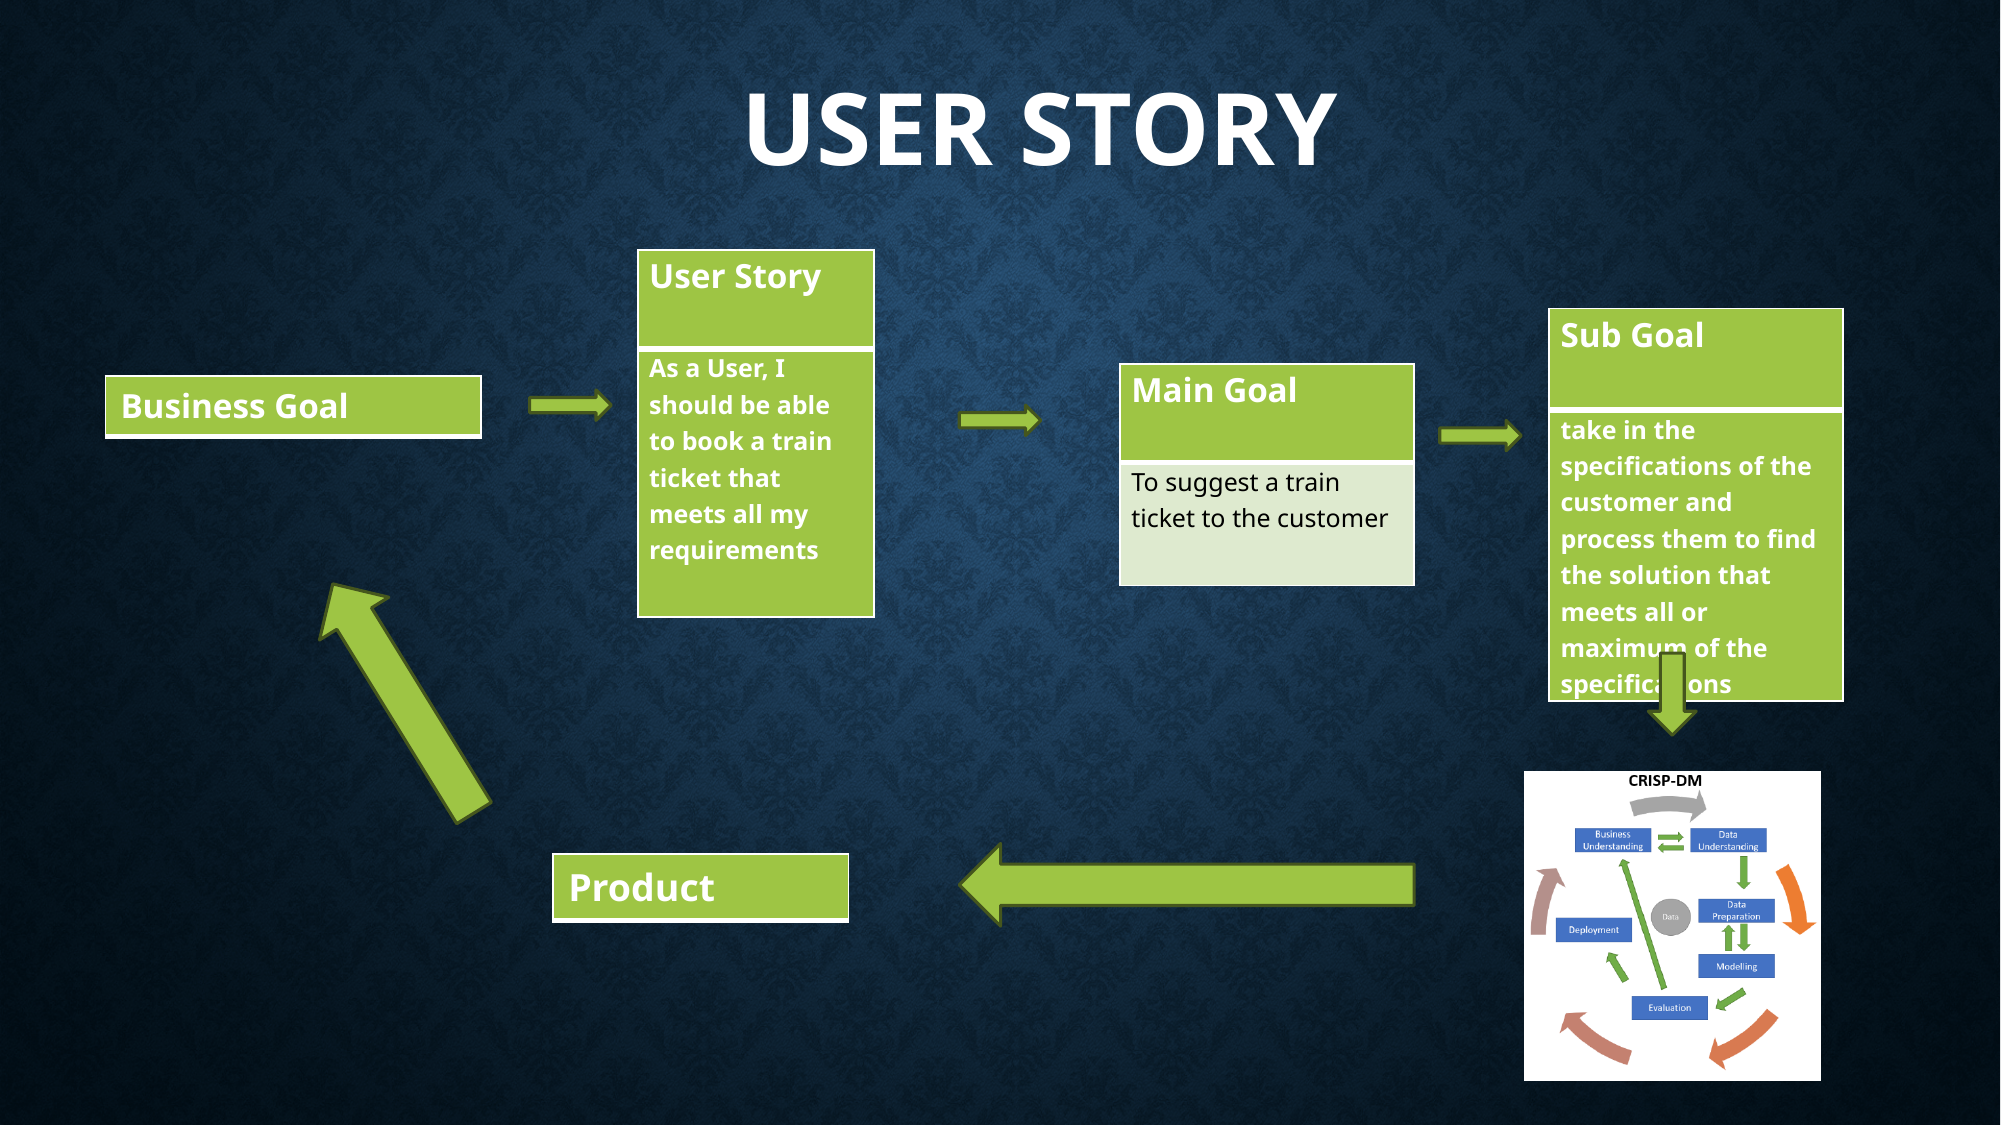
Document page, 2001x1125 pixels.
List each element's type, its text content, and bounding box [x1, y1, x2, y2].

table_cell To suggest a train ticket to the customer [1121, 465, 1413, 585]
text_box [528, 388, 613, 422]
table_cell take in the specifications of the customer and process them to find the solution that meets all or maximum of the specifications [1550, 413, 1842, 700]
title USER STORY [383, 36, 1697, 195]
table_header Product [554, 855, 848, 918]
text_box [958, 842, 1416, 928]
table_header Sub Goal [1550, 309, 1842, 407]
table_header Business Goal [106, 377, 480, 434]
text_box [317, 582, 493, 826]
table_header User Story [639, 251, 873, 346]
picture [1524, 770, 1821, 1082]
table_cell As a User, I should be able to book a train ticket that meets all my requirements [639, 352, 873, 616]
text_box [1646, 651, 1698, 737]
text_box [1438, 418, 1523, 453]
table_header Main Goal [1121, 365, 1413, 460]
text_box [957, 403, 1042, 437]
